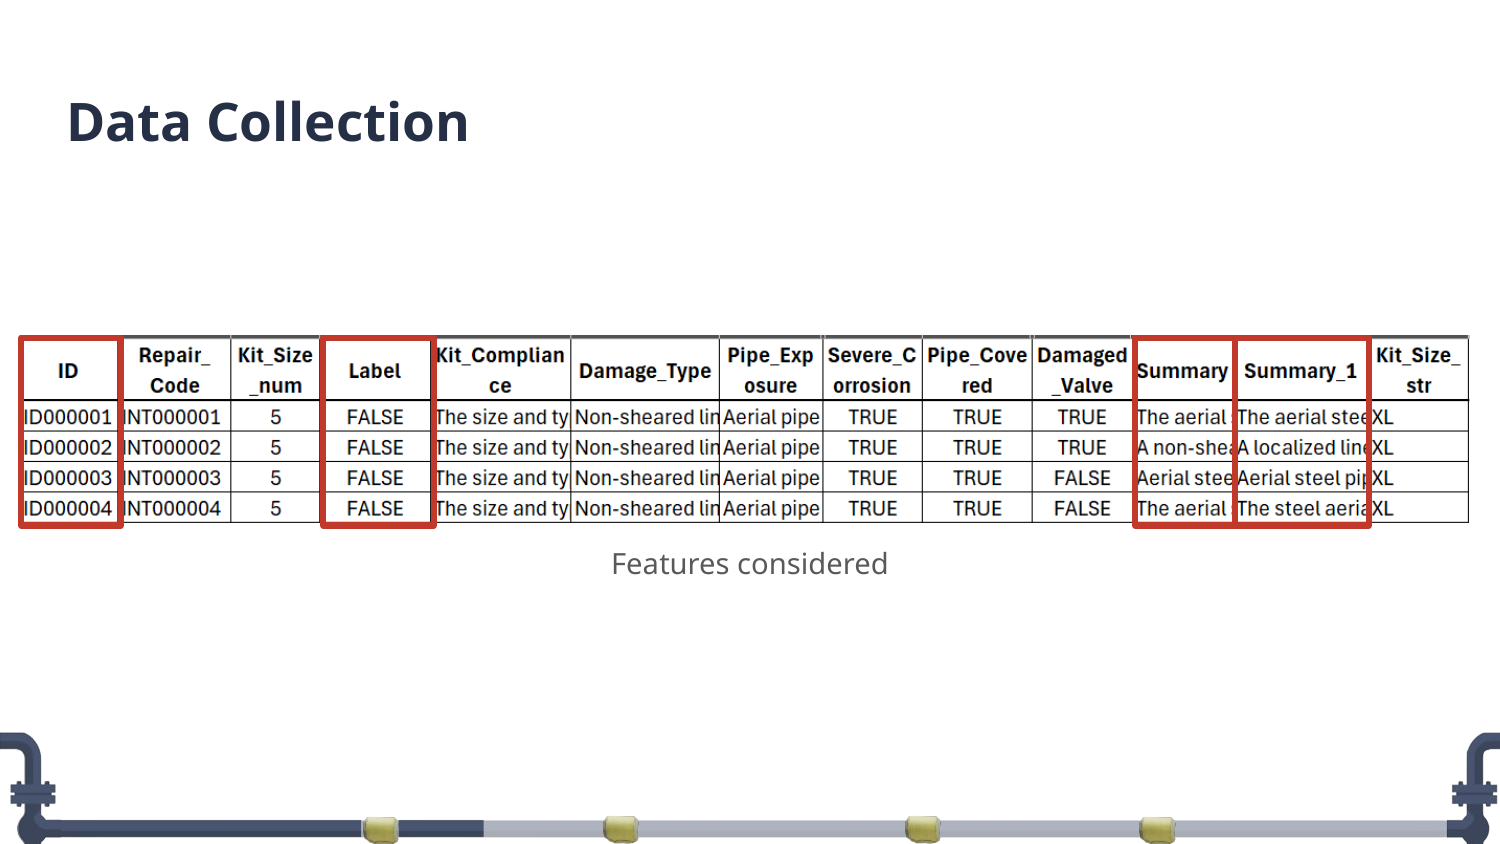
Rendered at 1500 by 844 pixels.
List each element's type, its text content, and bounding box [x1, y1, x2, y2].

picture [0, 695, 1500, 844]
picture [19, 335, 1470, 524]
title Data Collection [51, 72, 1449, 167]
text_box Features considered [583, 538, 917, 588]
